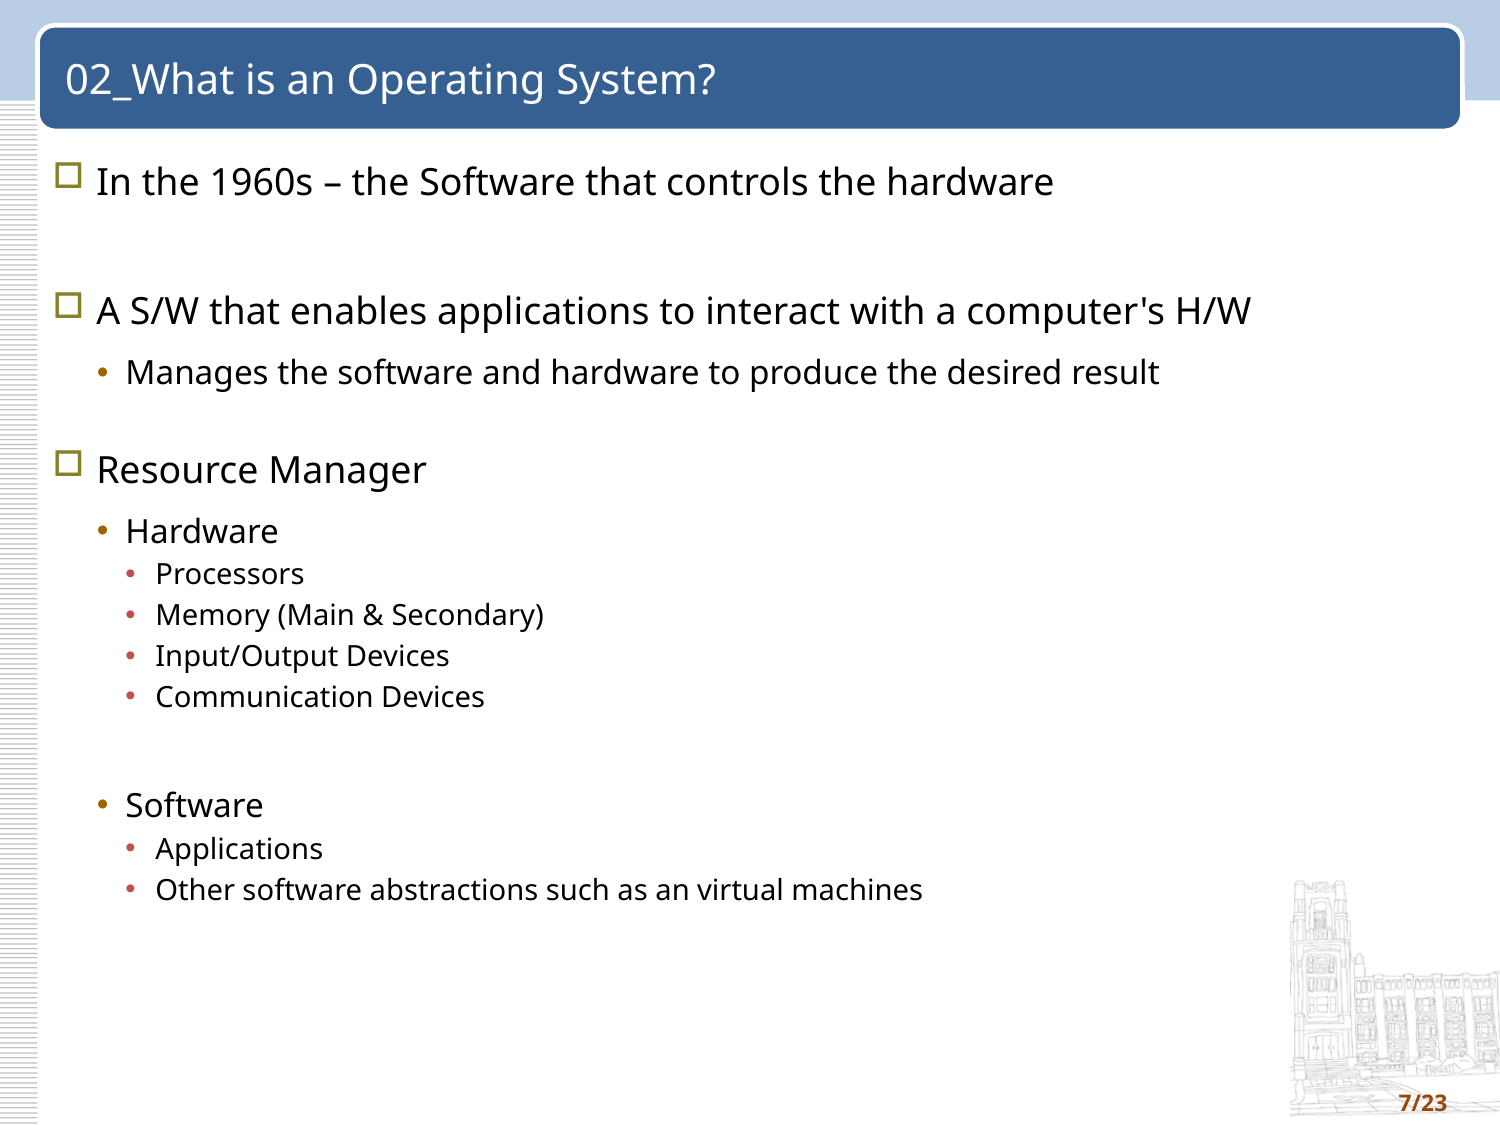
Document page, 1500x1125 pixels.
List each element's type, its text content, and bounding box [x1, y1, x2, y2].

list In the 1960s – the Software that controls the hardware A S/W that enables applications to interact with a computer's H/W Manages the software and hardware to produce the desired result Resource Manager Hardware Processors Memory (Main & Secondary) Input/Output Devices Communication Devices Software Applications Other software abstractions such as an virtual machines [37, 149, 1463, 1088]
picture [0, 101, 38, 1125]
title 02_What is an Operating System? [50, 27, 1438, 128]
picture [1290, 874, 1500, 1125]
